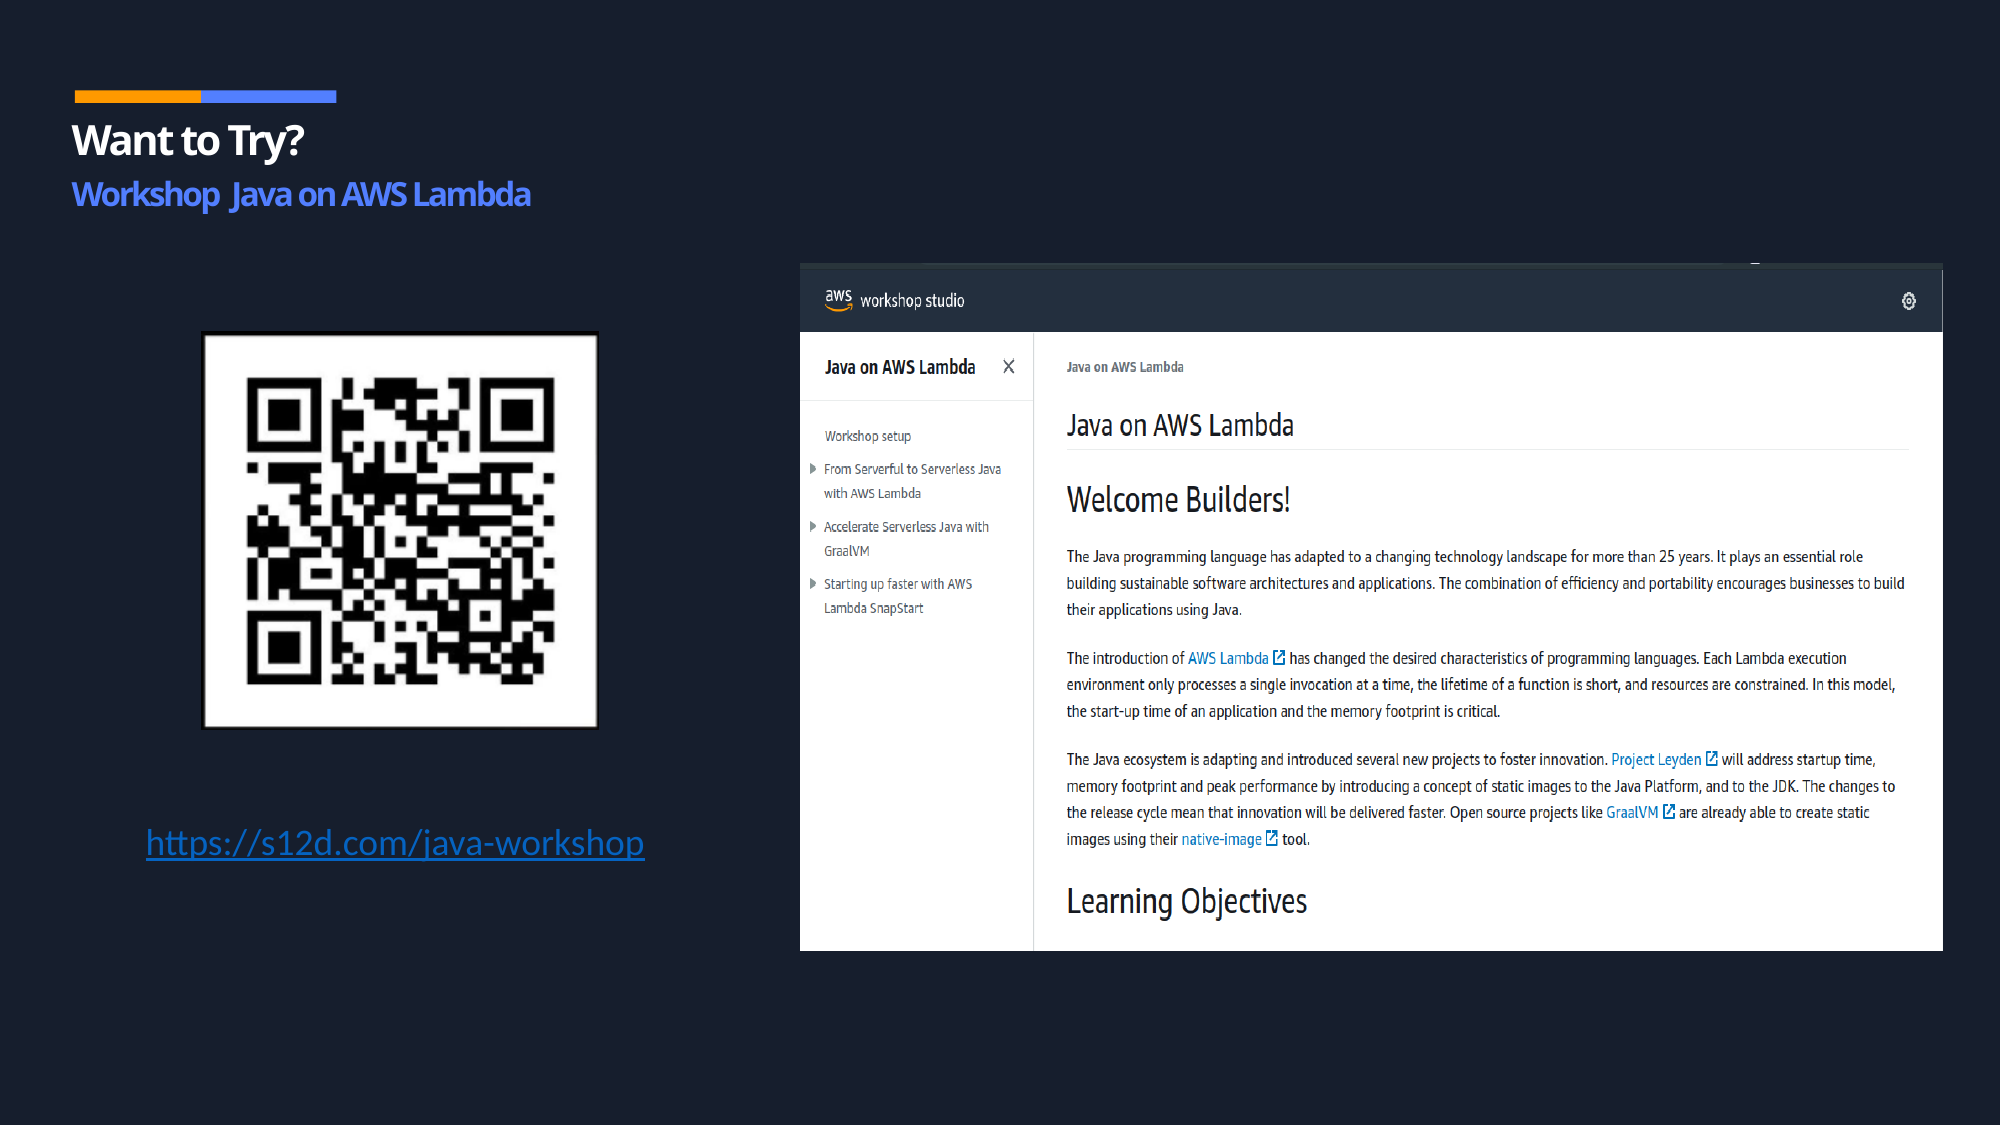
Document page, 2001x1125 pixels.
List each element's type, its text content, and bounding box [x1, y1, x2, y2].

picture [201, 331, 599, 731]
text_box Workshop Java on AWS Lambda [56, 170, 872, 265]
picture [800, 263, 1943, 951]
text_box https://s12d.com/java-workshop [130, 810, 713, 871]
text_box Want to Try? [56, 112, 384, 170]
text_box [74, 90, 337, 103]
